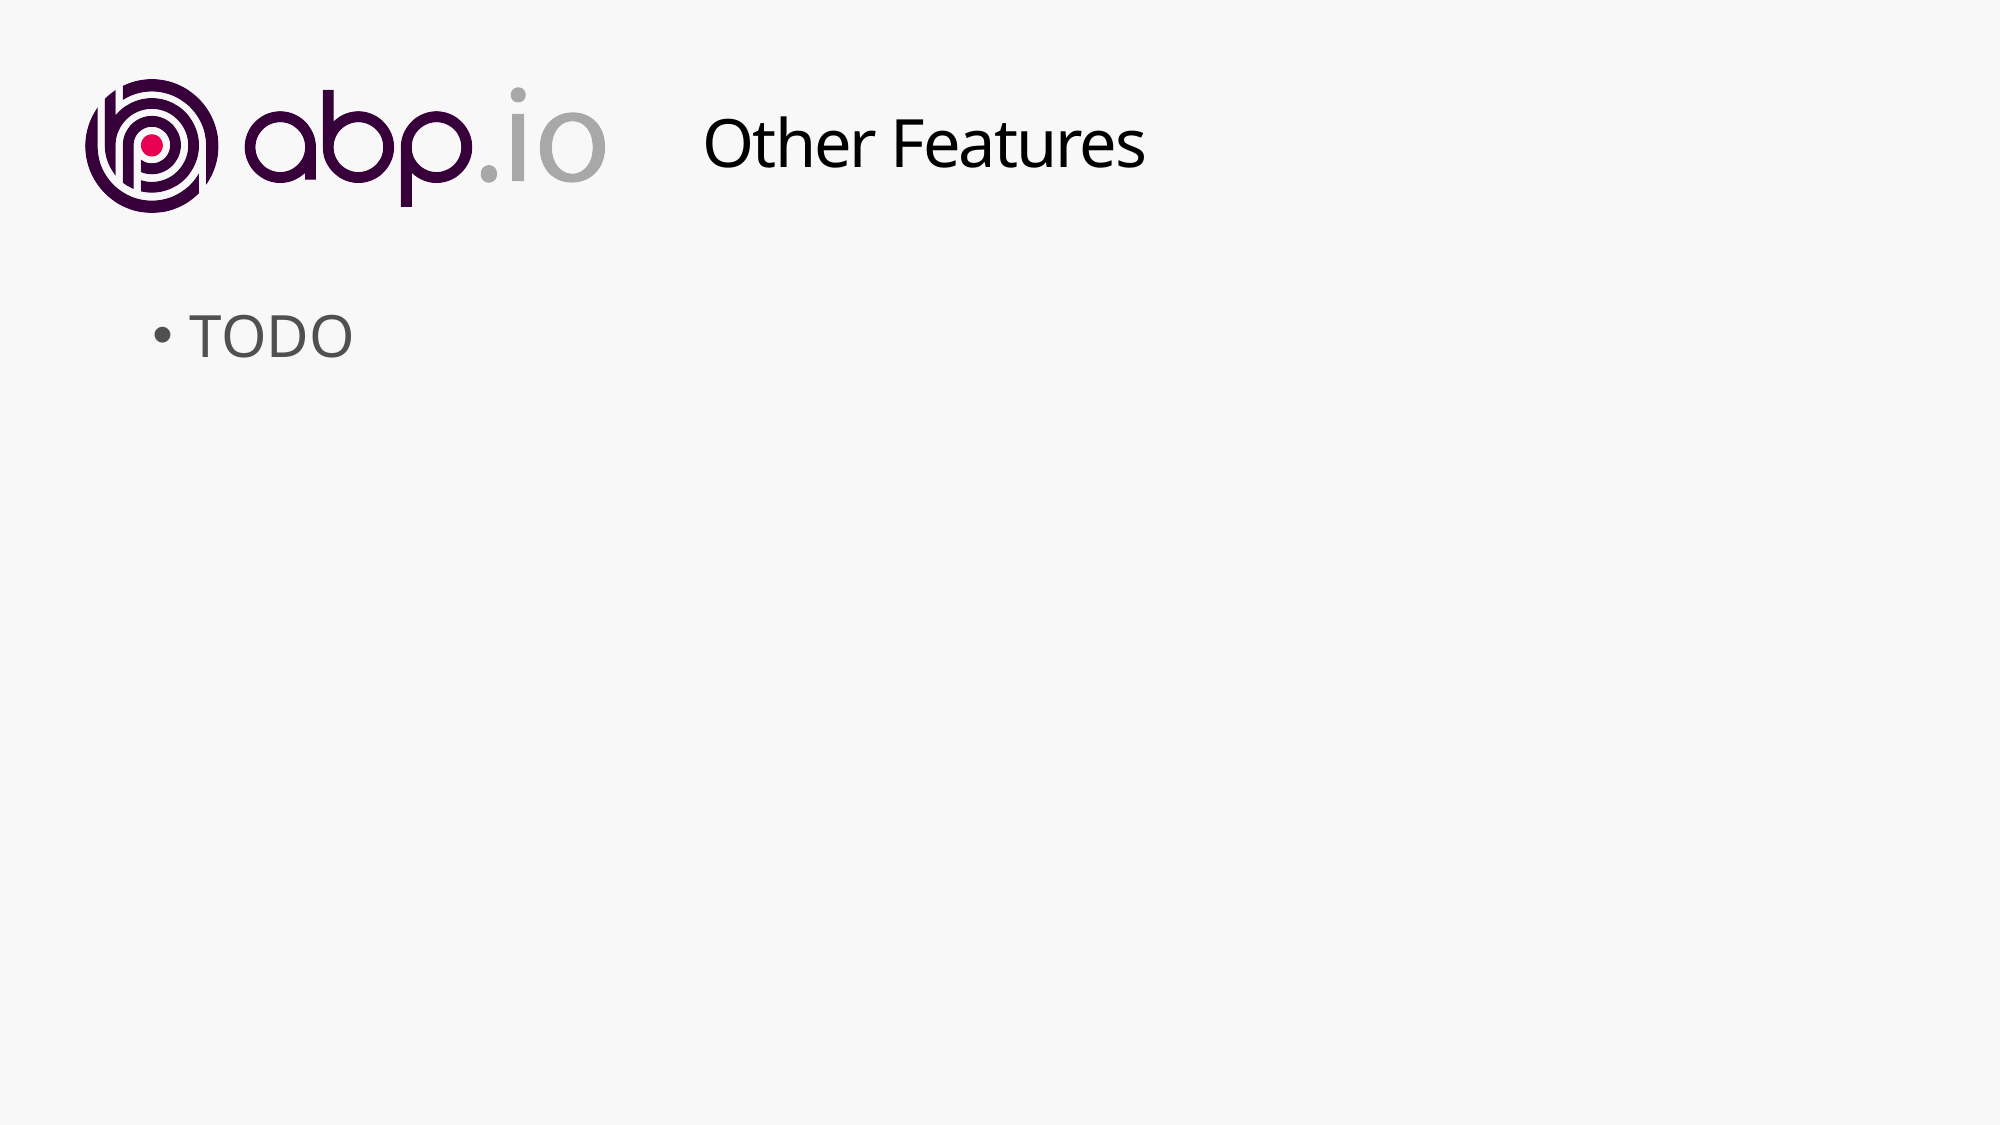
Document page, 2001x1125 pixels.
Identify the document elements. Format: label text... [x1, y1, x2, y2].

text_box TODO [137, 299, 1914, 1014]
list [85, 79, 607, 213]
title Other Features [678, 59, 1915, 232]
